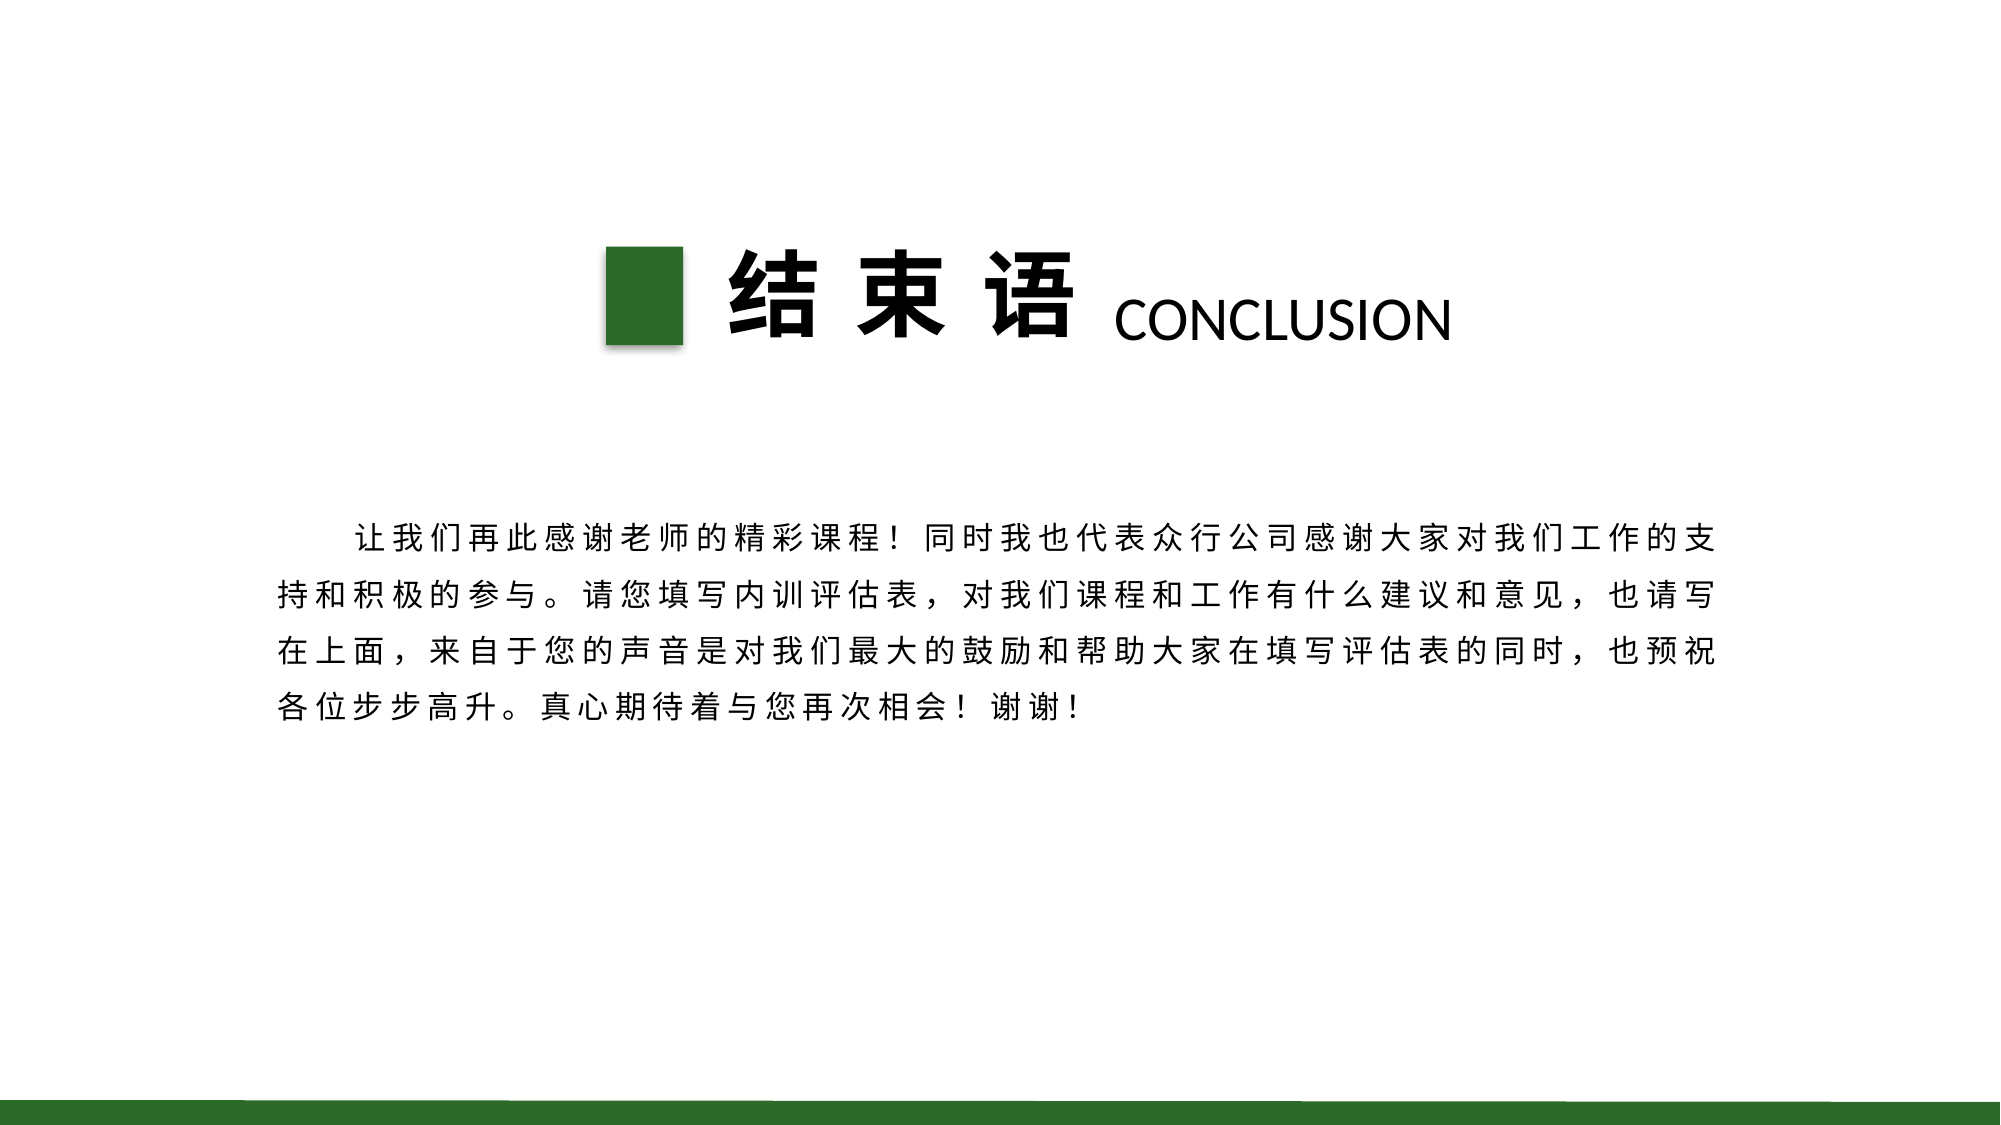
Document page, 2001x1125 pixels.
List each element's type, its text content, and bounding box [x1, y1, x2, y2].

text_box 让我们再此感谢老师的精彩课程！同时我也代表众行公司感谢大家对我们工作的支持和积极的参与。请您填写内训评估表，对我们课程和工作有什么建议和意见，也请写在上面，来自于您的声音是对我们最大的鼓励和帮助大家在填写评估表的同时，也预祝各位步步高升。真心期待着与您再次相会！谢谢！ [263, 492, 1737, 732]
text_box [605, 246, 684, 346]
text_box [700, 228, 1466, 358]
text_box [0, 1098, 2000, 1125]
